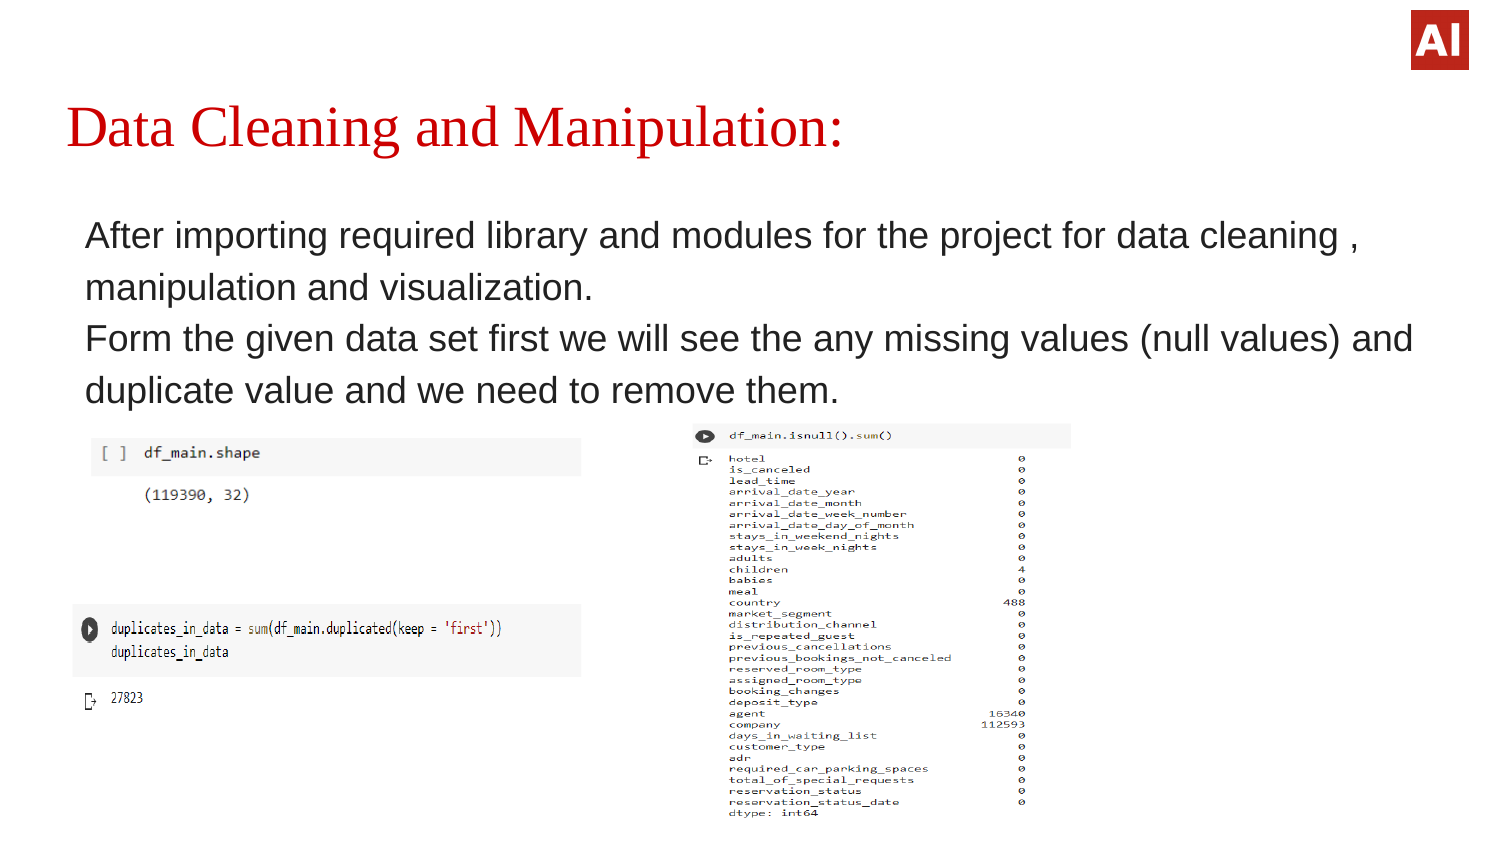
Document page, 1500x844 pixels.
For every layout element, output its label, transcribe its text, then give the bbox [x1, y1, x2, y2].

title Data Cleaning and Manipulation: [51, 72, 1449, 167]
list After importing required library and modules for the project for data cleaning , manipulation and visualization. Form the given data set first we will see the any missing values (null values) and duplicate value and we need to remove them. [51, 189, 1449, 750]
picture [692, 421, 1072, 837]
picture [1411, 10, 1469, 70]
picture [89, 437, 582, 530]
picture [70, 600, 582, 732]
